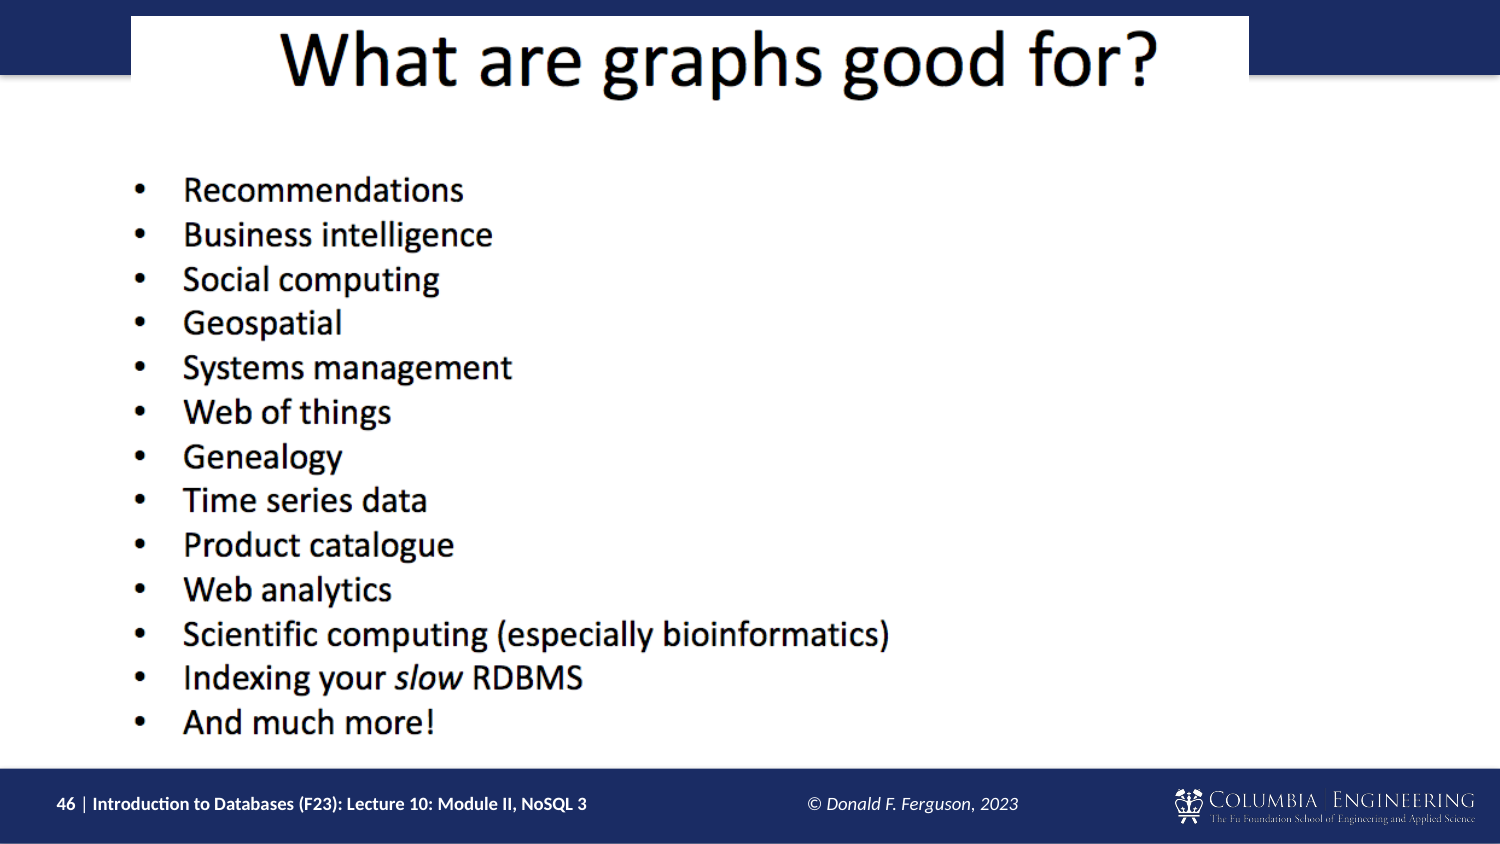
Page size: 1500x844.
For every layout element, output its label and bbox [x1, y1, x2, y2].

picture [131, 16, 1249, 750]
